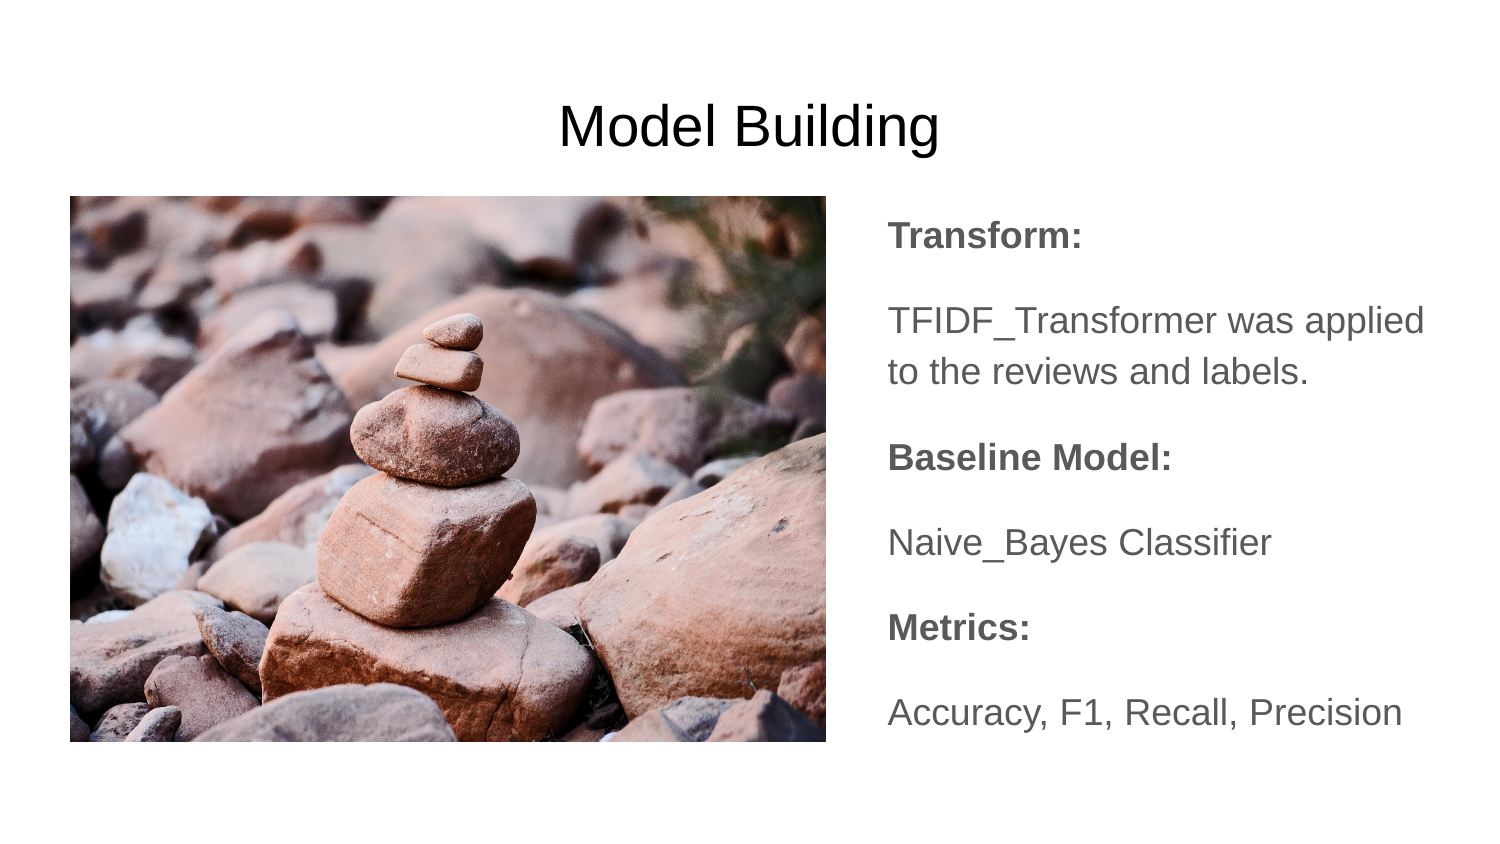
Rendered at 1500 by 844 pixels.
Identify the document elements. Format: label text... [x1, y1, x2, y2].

picture [69, 196, 826, 742]
title Model Building [51, 72, 1449, 167]
list Transform: TFIDF_Transformer was applied to the reviews and labels. Baseline Model: Naive_Bayes Classifier Metrics: Accuracy, F1, Recall, Precision [872, 189, 1449, 750]
